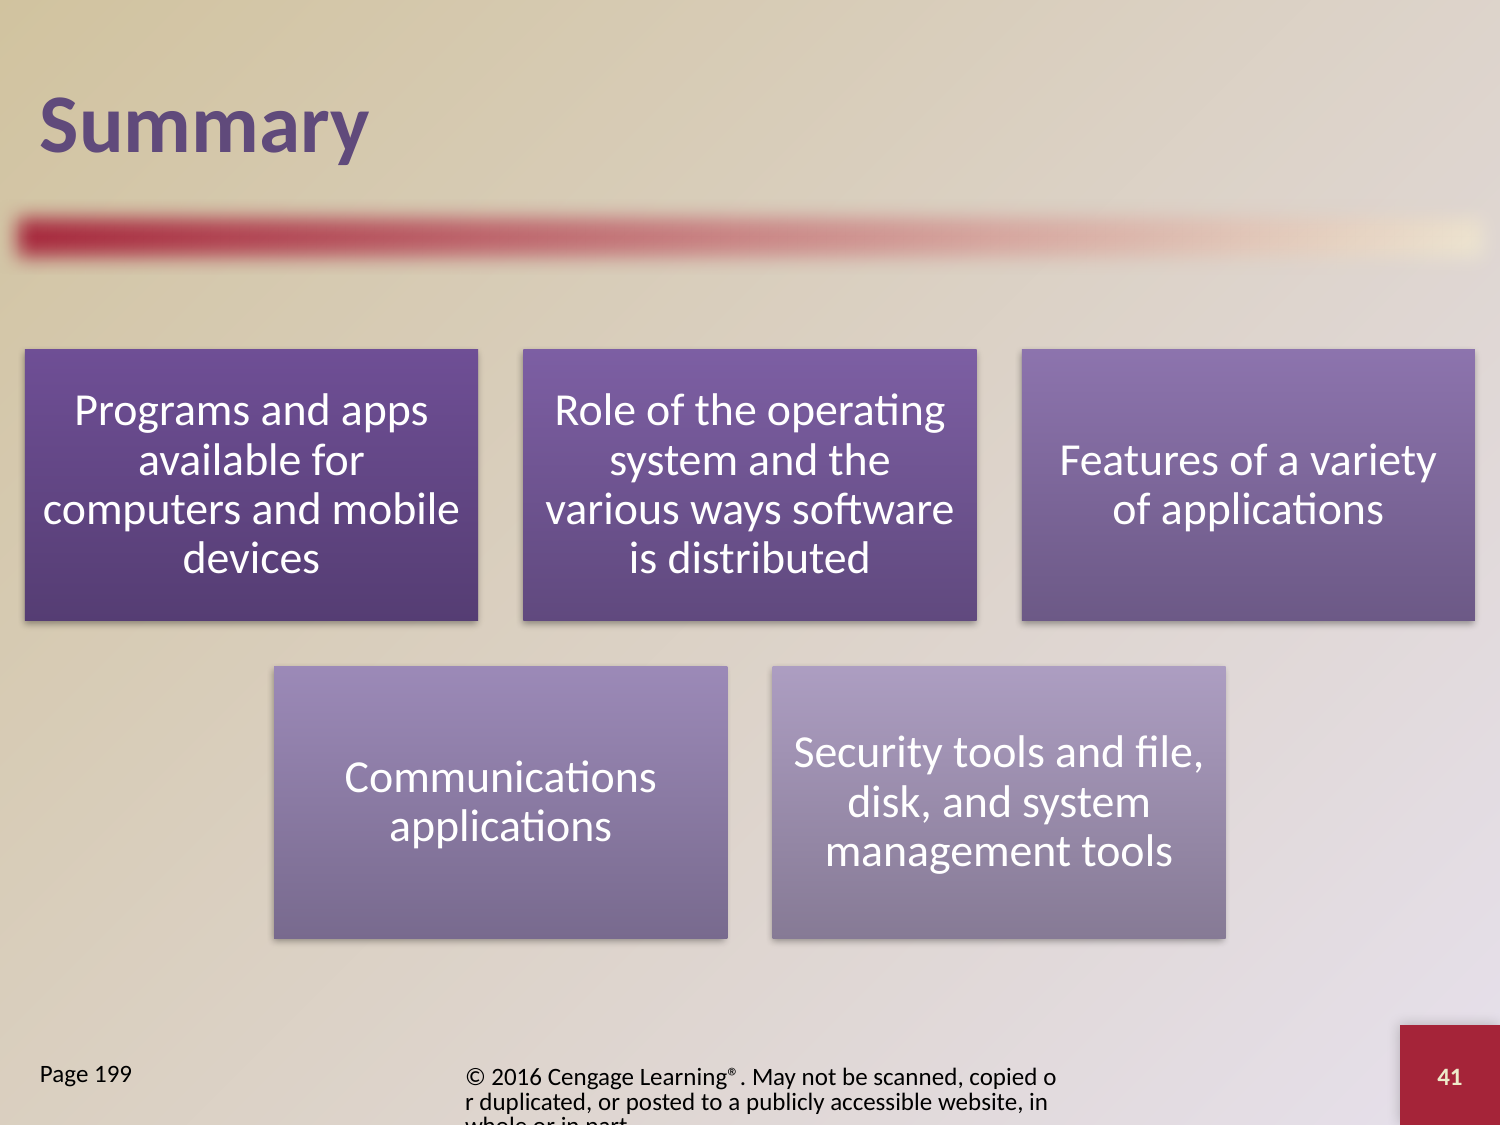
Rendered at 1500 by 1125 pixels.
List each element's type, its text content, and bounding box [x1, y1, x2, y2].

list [24, 262, 1476, 1026]
list Page 199 [24, 1050, 300, 1125]
slide_number 41 [1400, 1025, 1500, 1125]
footer © 2016 Cengage Learning®. May not be scanned, copied or duplicated, or posted to a publicly accessible website, in whole or in part. [450, 1037, 1075, 1113]
title Summary [24, 24, 1475, 213]
